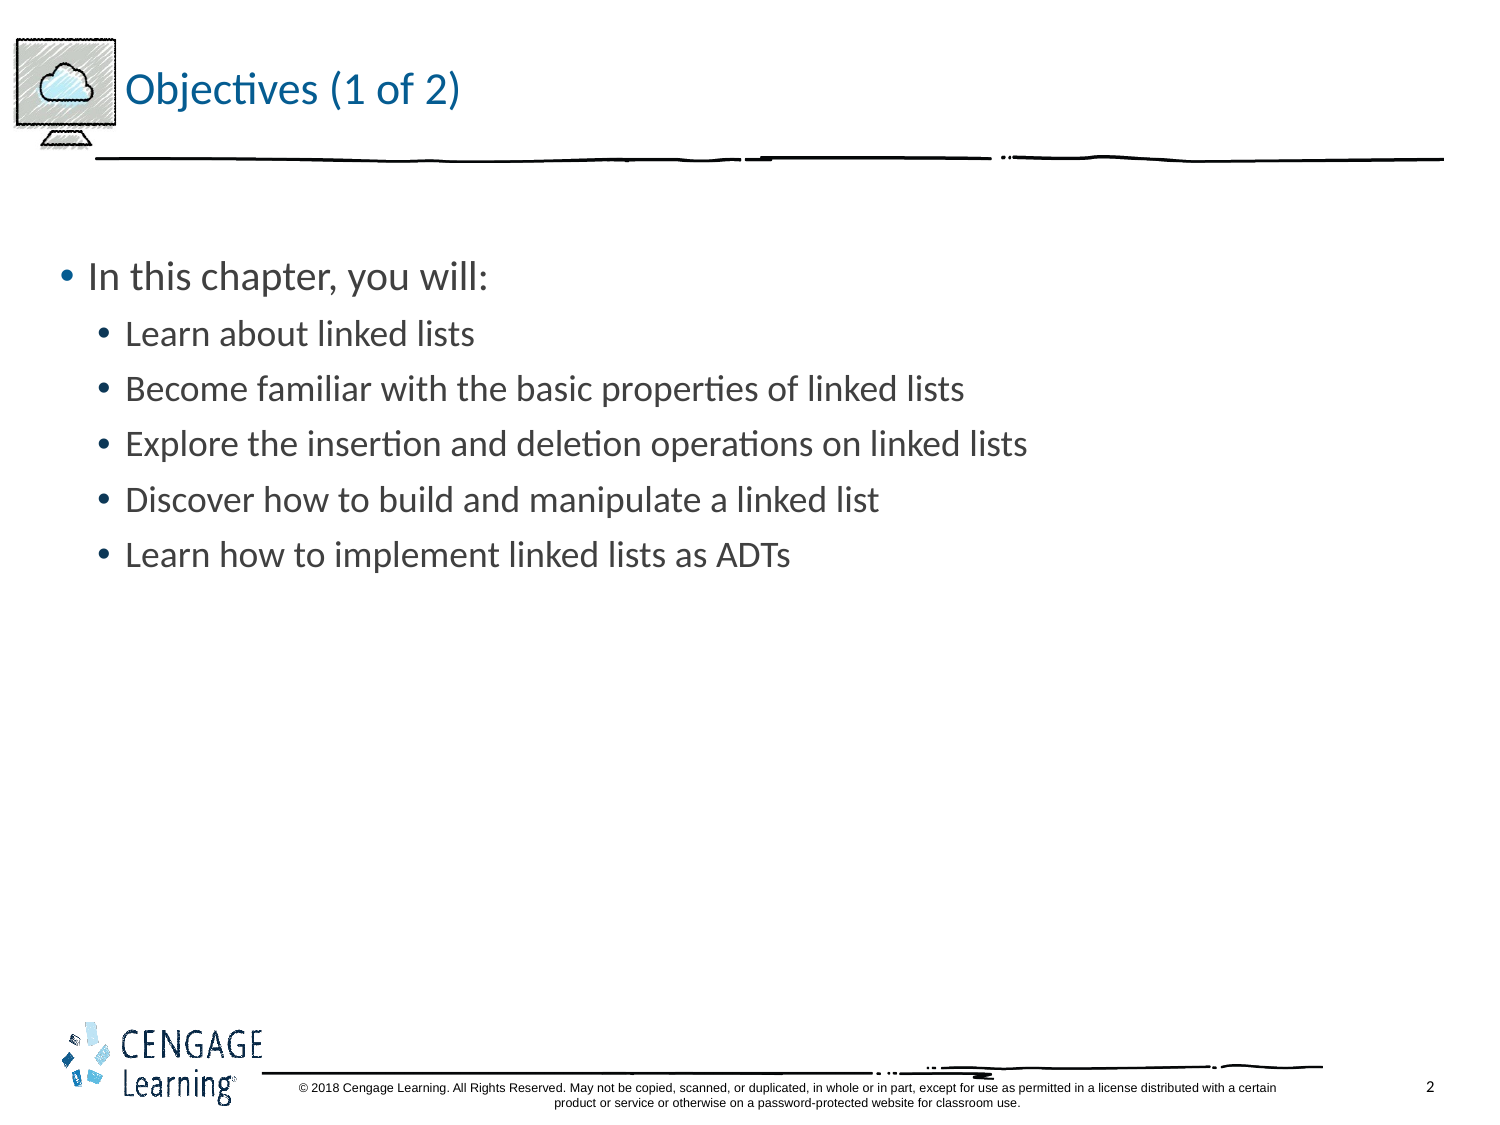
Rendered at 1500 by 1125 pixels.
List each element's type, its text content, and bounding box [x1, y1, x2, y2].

picture [12, 36, 117, 151]
picture [95, 155, 1444, 163]
picture [62, 1022, 1323, 1106]
title Objectives (1 of 2) [125, 66, 1442, 116]
list In this chapter, you will: Learn about linked lists Become familiar with the basic properties of linked lists Explore the insertion and deletion operations on linked lists Discover how to build and manipulate a linked list Learn how to implement linked lists as ADTs [59, 252, 1441, 600]
